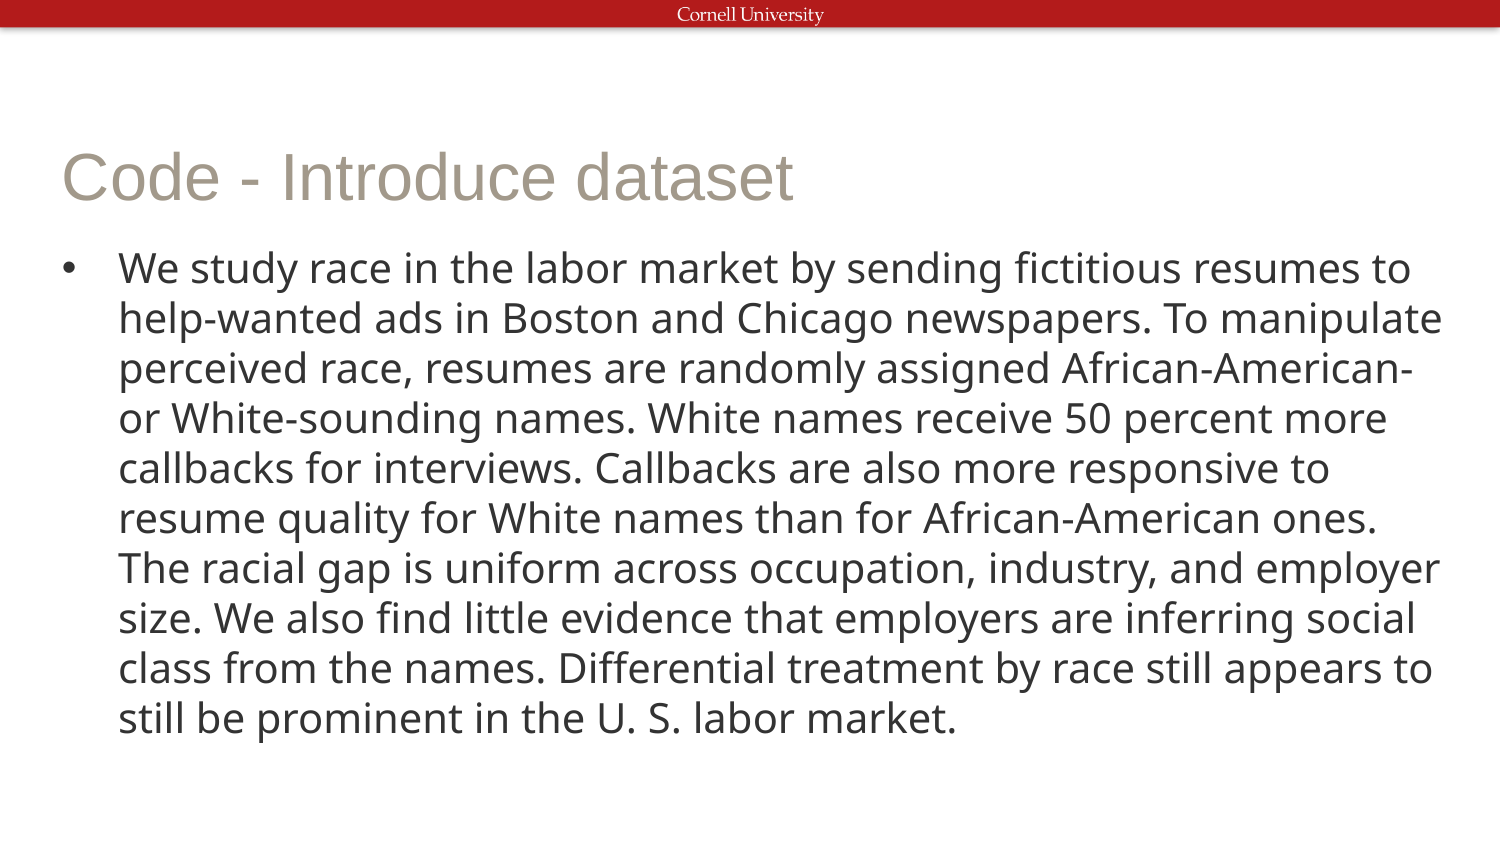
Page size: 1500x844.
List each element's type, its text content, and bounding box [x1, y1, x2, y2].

title Code - Introduce dataset [46, 131, 1471, 216]
list We study race in the labor market by sending fictitious resumes to help-wanted ads in Boston and Chicago newspapers. To manipulate perceived race, resumes are randomly assigned African-American- or White-sounding names. White names receive 50 percent more callbacks for interviews. Callbacks are also more responsive to resume quality for White names than for African-American ones. The racial gap is uniform across occupation, industry, and employer size. We also find little evidence that employers are inferring social class from the names. Differential treatment by race still appears to still be prominent in the U. S. labor market. [46, 234, 1471, 708]
picture [673, 0, 825, 43]
